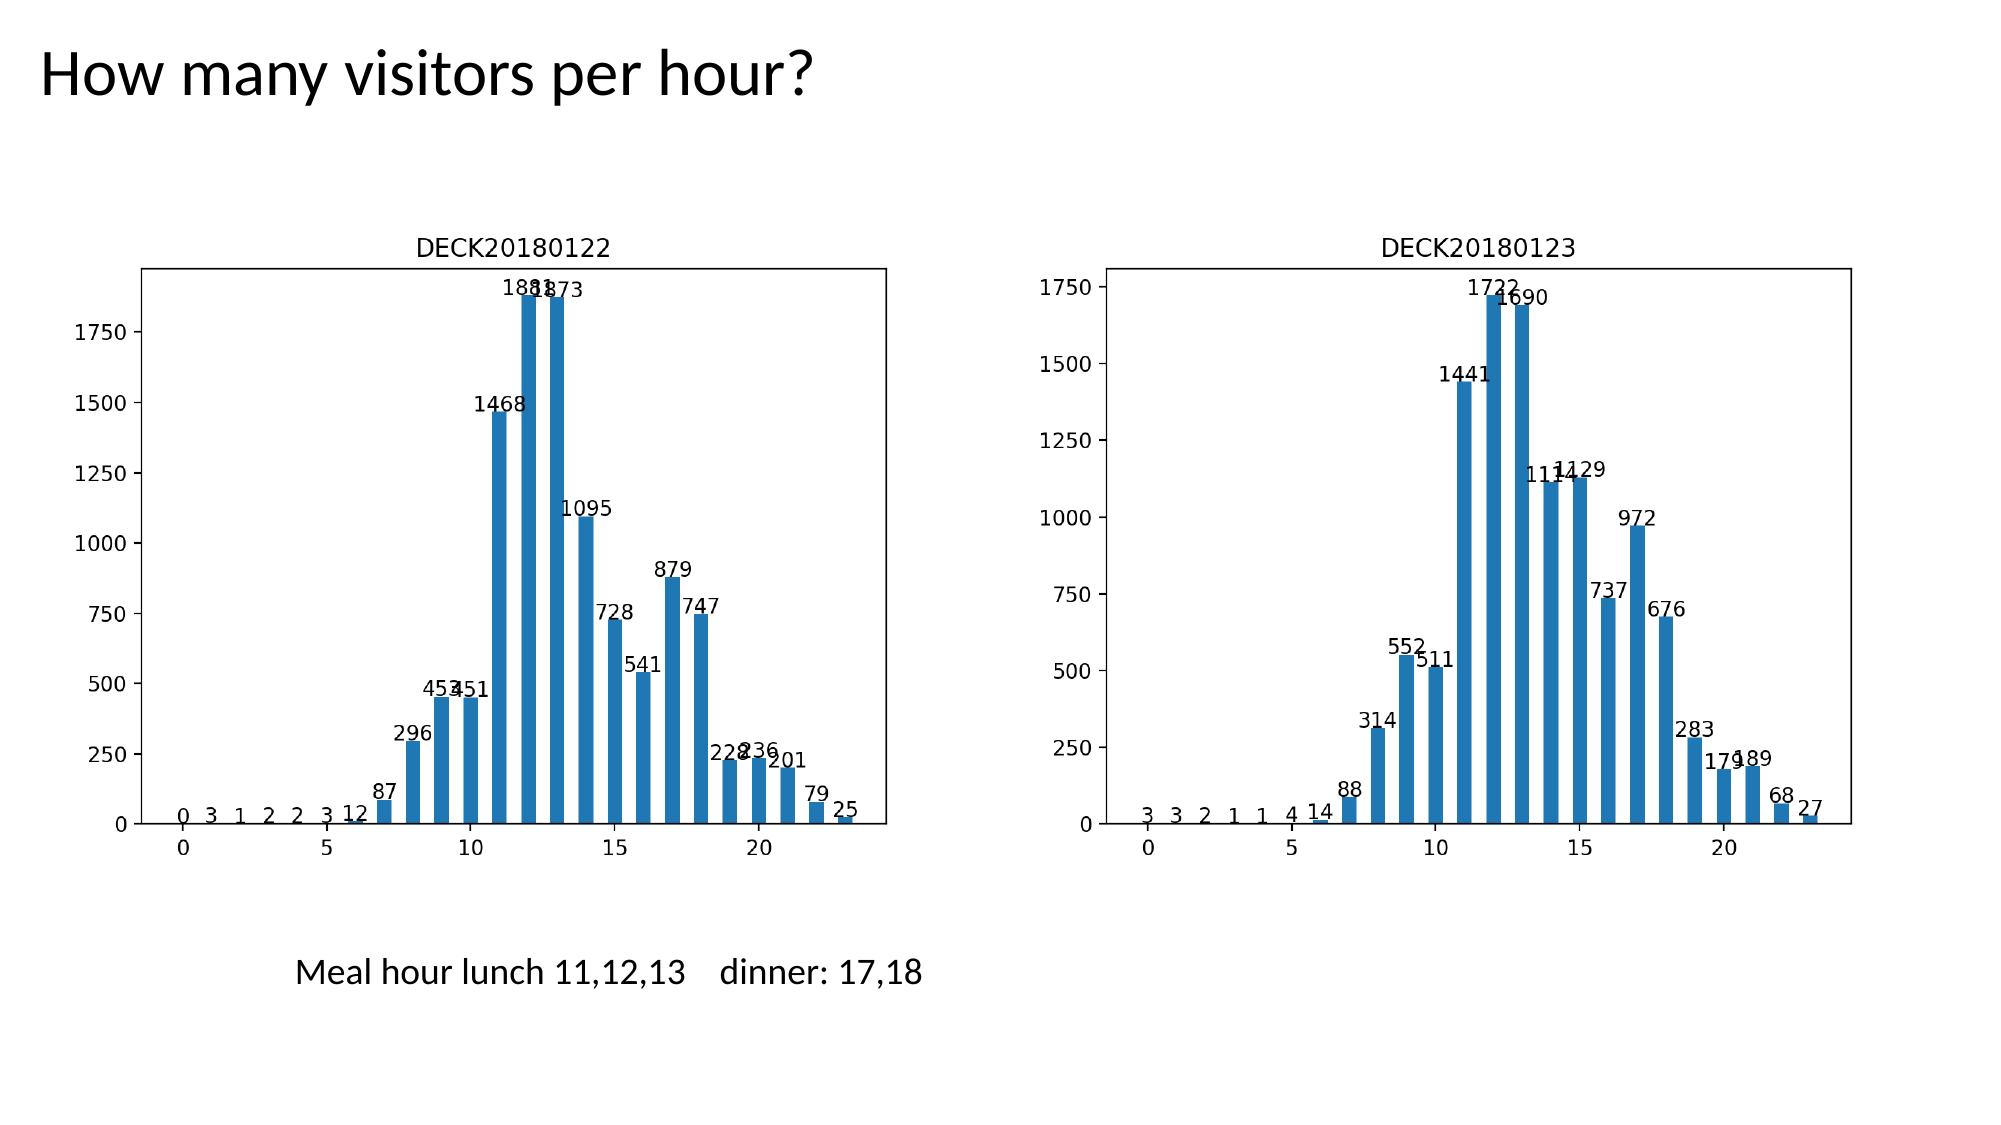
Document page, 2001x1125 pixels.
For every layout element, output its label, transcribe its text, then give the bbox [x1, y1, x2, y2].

text_box Meal hour lunch 11,12,13 dinner: 17,18 [280, 939, 1025, 999]
picture [21, 182, 982, 903]
text_box How many visitors per hour? [26, 21, 833, 117]
picture [986, 182, 1947, 903]
